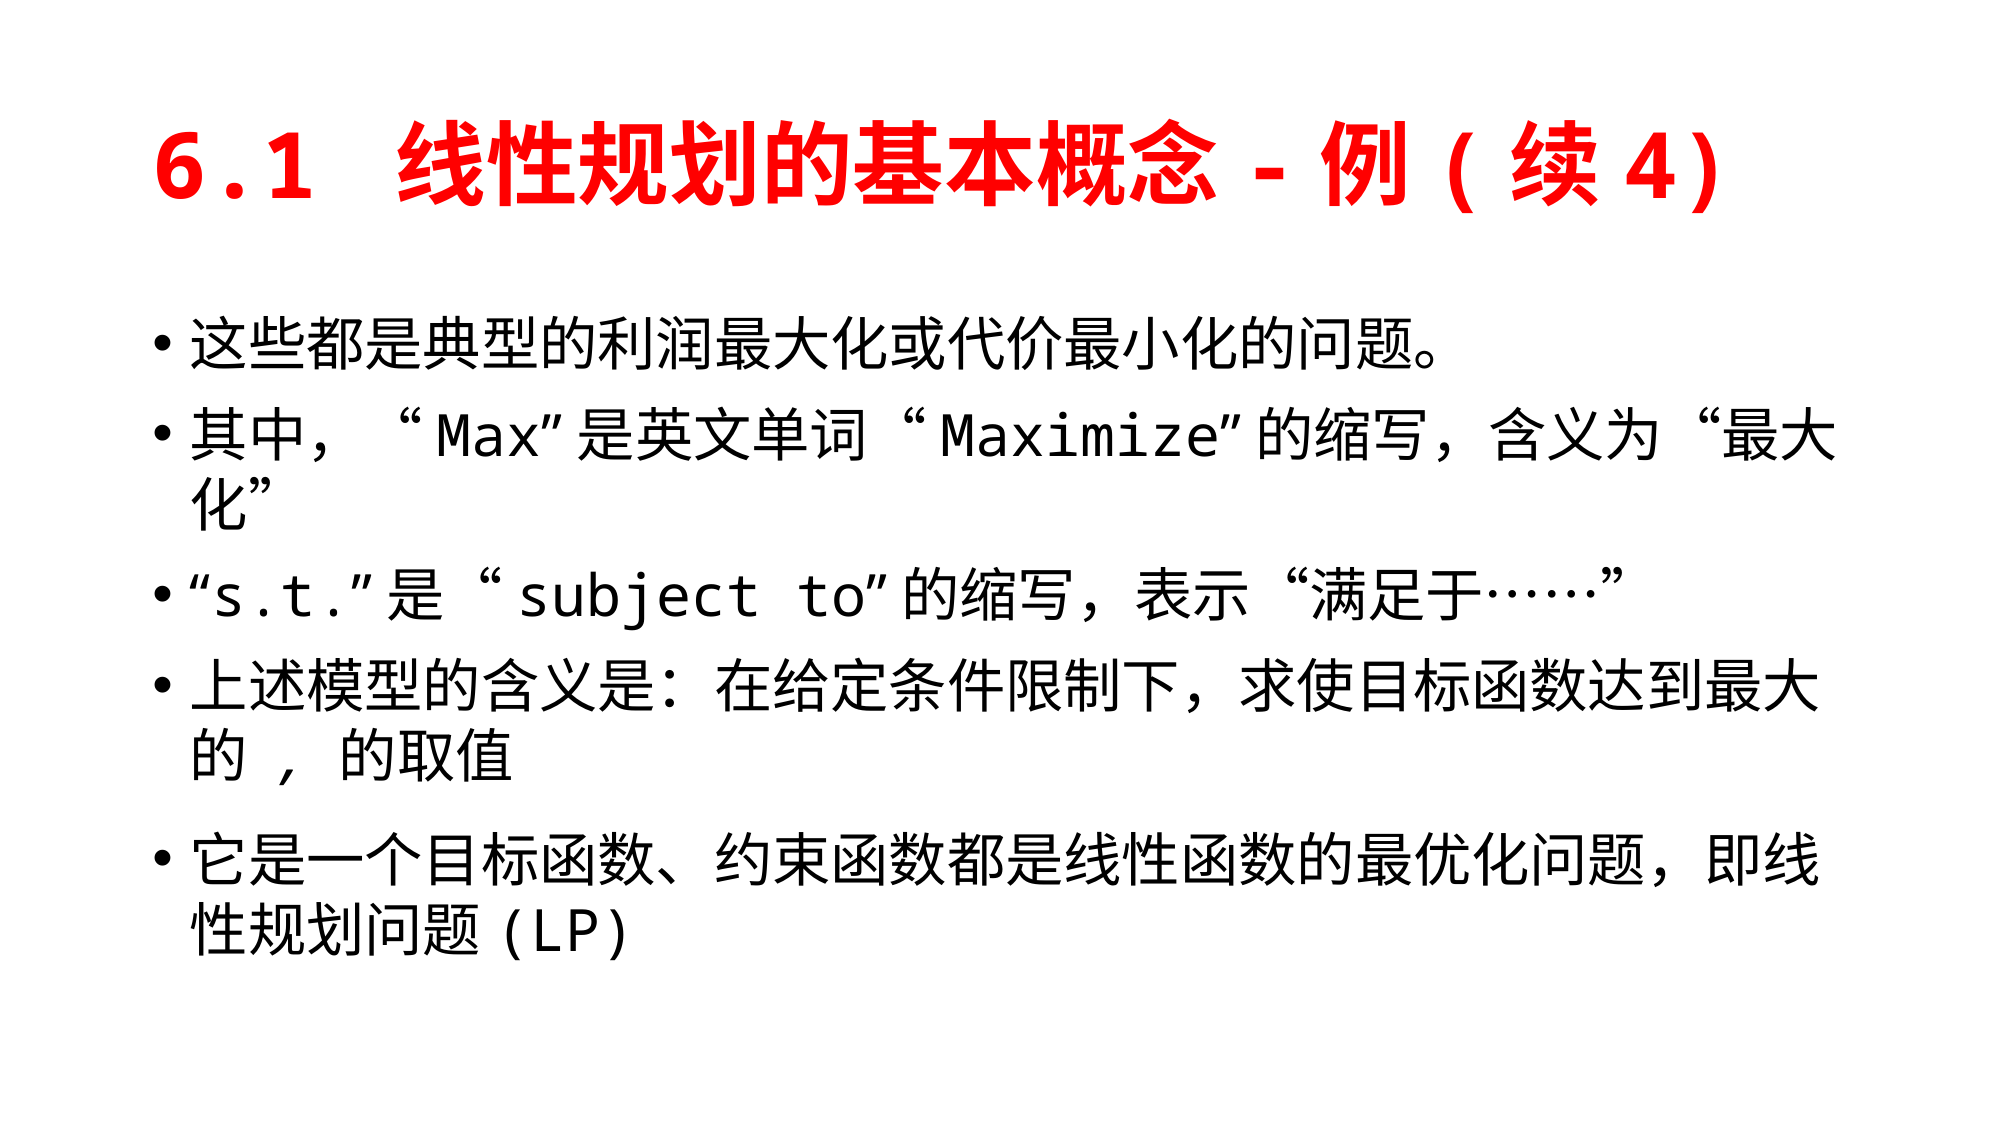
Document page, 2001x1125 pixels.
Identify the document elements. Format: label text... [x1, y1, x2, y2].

title 6.1 线性规划的基本概念-例(续4) [137, 59, 1863, 278]
